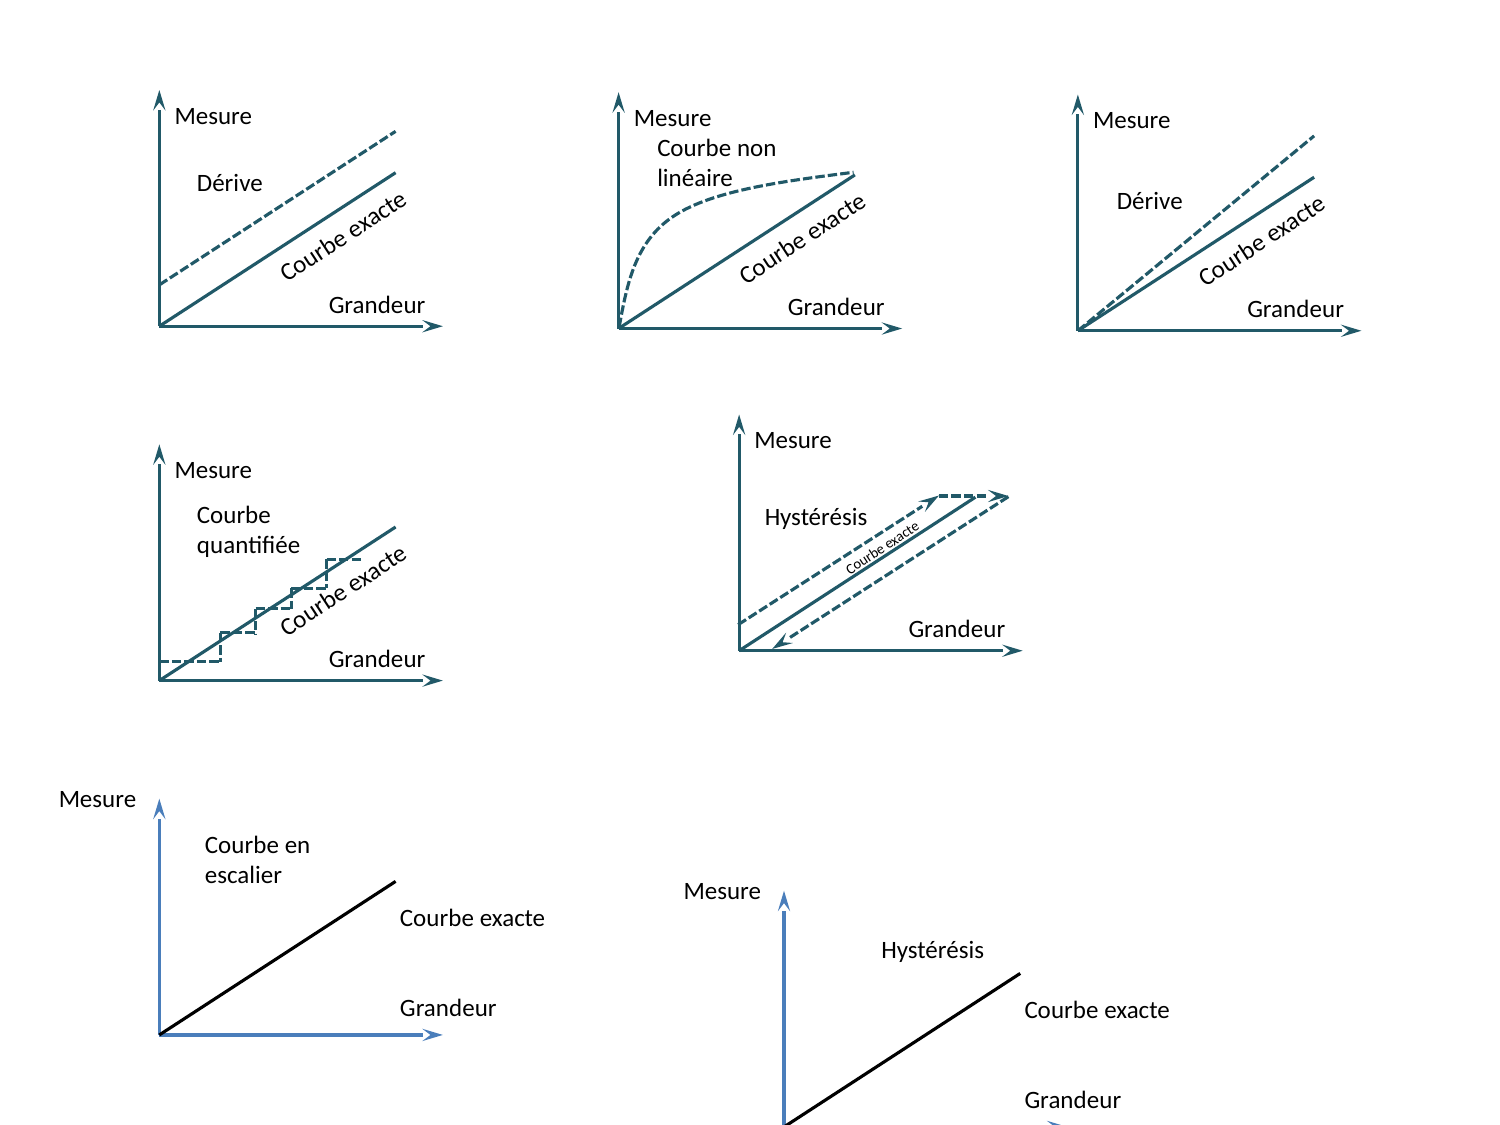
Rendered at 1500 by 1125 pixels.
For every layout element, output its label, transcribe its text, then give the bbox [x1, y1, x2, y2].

text_box Courbe en escalier [190, 820, 378, 879]
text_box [618, 91, 903, 329]
text_box Grandeur [399, 984, 526, 1029]
text_box Mesure [668, 867, 784, 912]
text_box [159, 89, 444, 327]
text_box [1077, 94, 1362, 331]
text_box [159, 444, 444, 681]
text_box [783, 973, 1021, 1125]
text_box Grandeur [1024, 1076, 1151, 1121]
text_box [159, 881, 396, 1036]
text_box Mesure [44, 775, 160, 820]
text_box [738, 414, 1023, 651]
text_box Hystérésis [866, 926, 1055, 972]
text_box Courbe exacte [1024, 986, 1198, 1031]
text_box Courbe exacte [399, 894, 573, 939]
